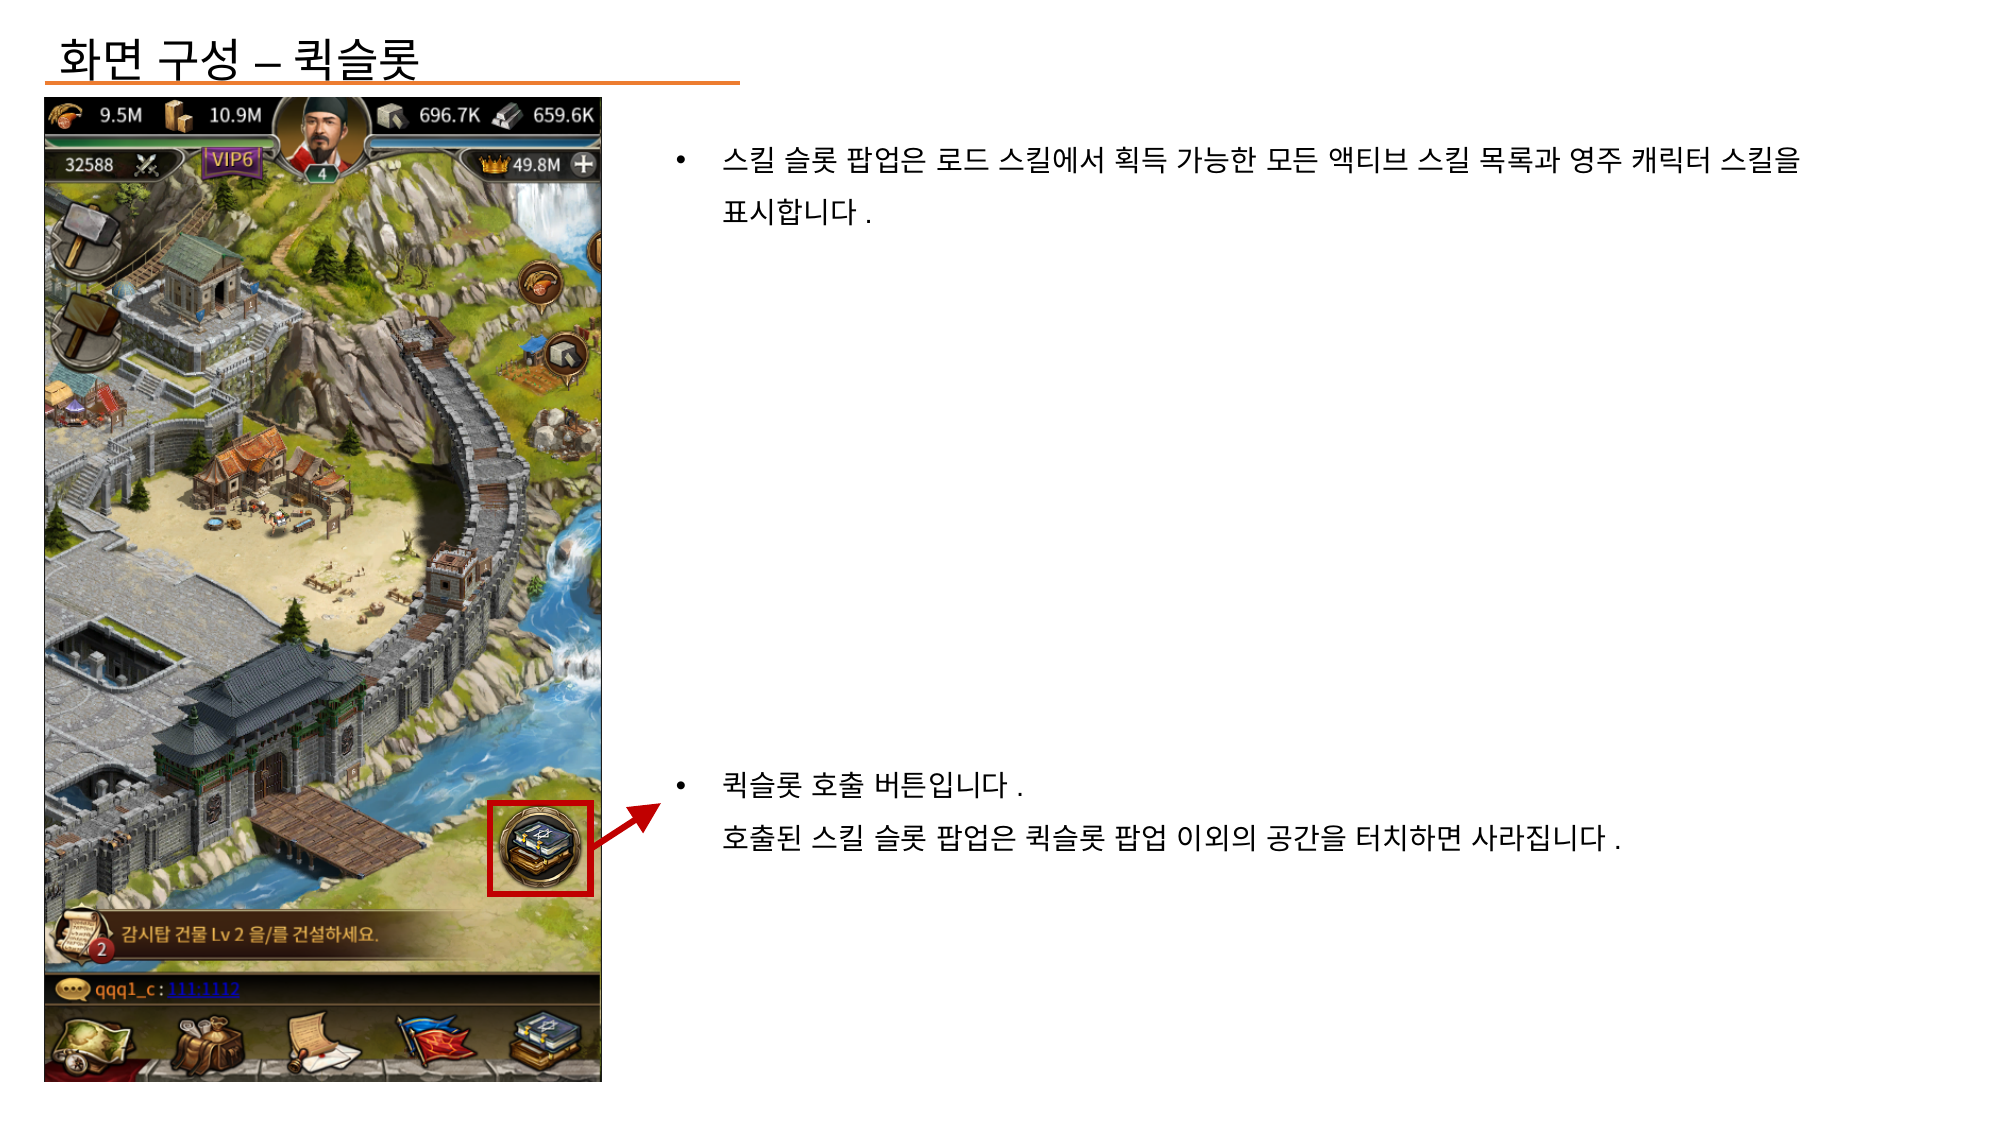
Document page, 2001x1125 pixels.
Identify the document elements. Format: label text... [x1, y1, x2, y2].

text_box 퀵슬롯 호출 버튼입니다. 호출된 스킬 슬롯 팝업은 퀵슬롯 팝업 이외의 공간을 터치하면 사라집니다. [660, 742, 2000, 864]
picture [44, 97, 602, 1082]
text_box 스킬 슬롯 팝업은 로드 스킬에서 획득 가능한 모든 액티브 스킬 목록과 영주 캐릭터 스킬을 표시합니다. [660, 117, 2000, 239]
text_box 화면 구성 – 퀵슬롯 [44, 1, 1018, 98]
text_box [590, 802, 662, 850]
